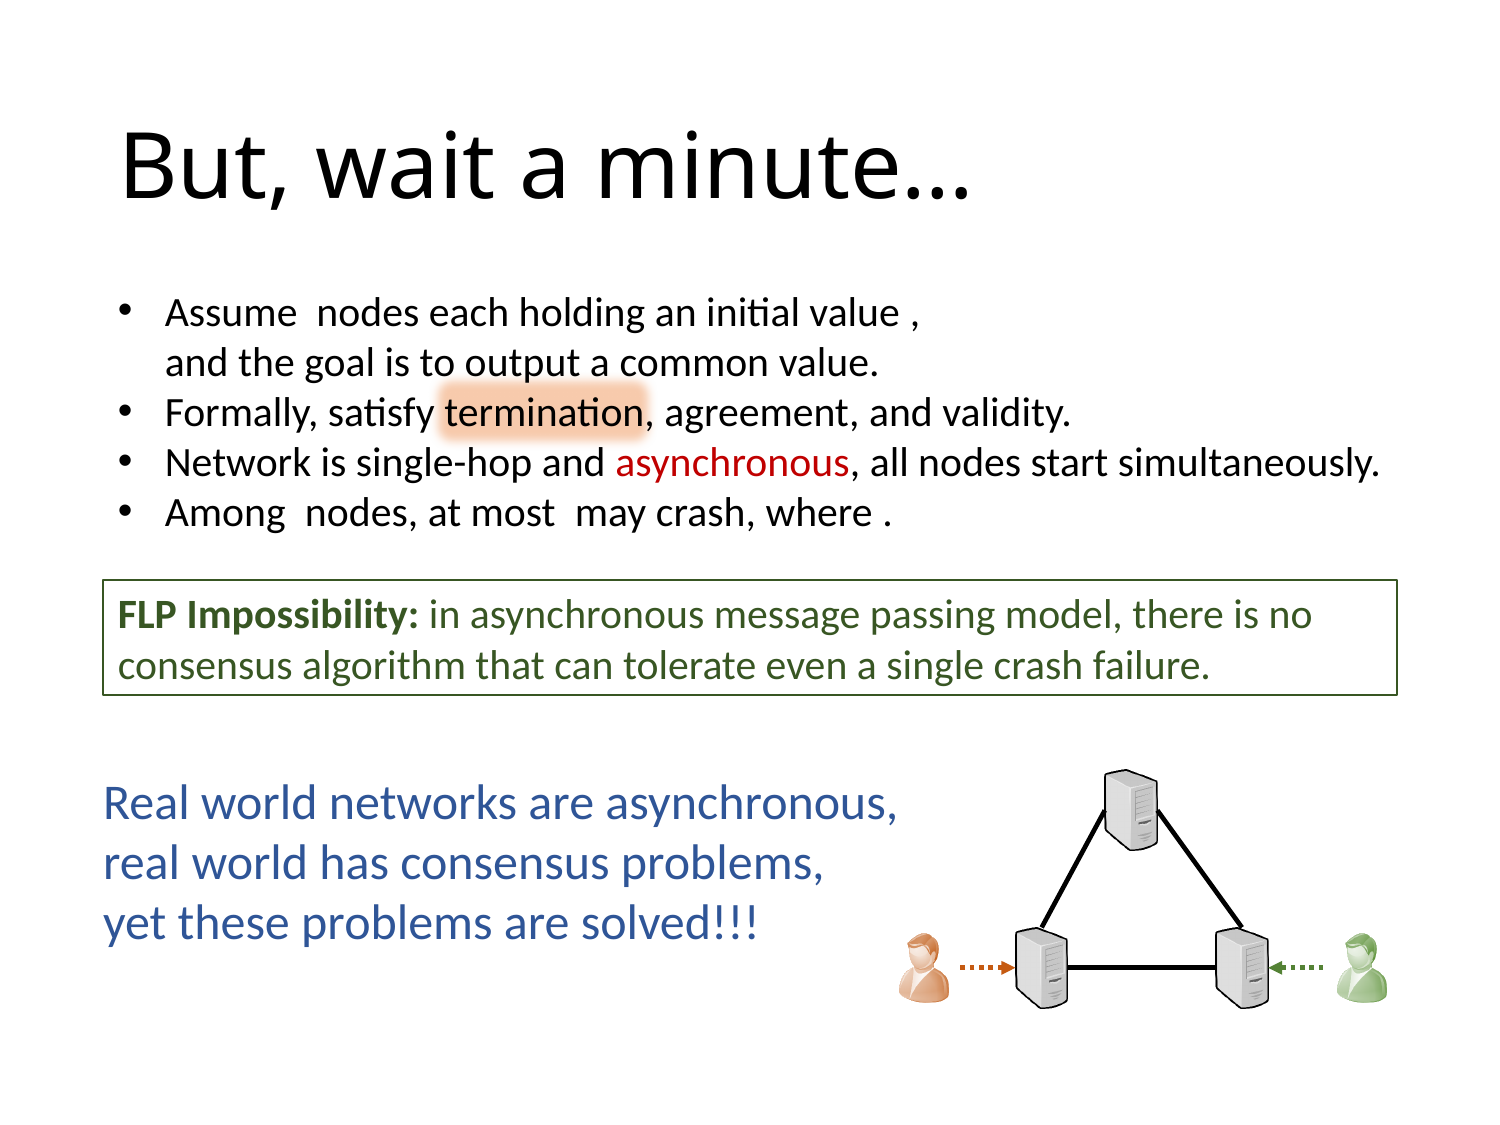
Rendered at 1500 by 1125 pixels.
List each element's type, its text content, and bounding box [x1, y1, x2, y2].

text_box Real world networks are asynchronous, real world has consensus problems, yet these problems are solved!!! [88, 762, 923, 958]
text_box FLP Impossibility: in asynchronous message passing model, there is no consensus algorithm that can tolerate even a single crash failure. [103, 579, 1397, 695]
title But, wait a minute… [103, 59, 1397, 278]
text_box [444, 388, 642, 435]
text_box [888, 769, 1397, 1009]
